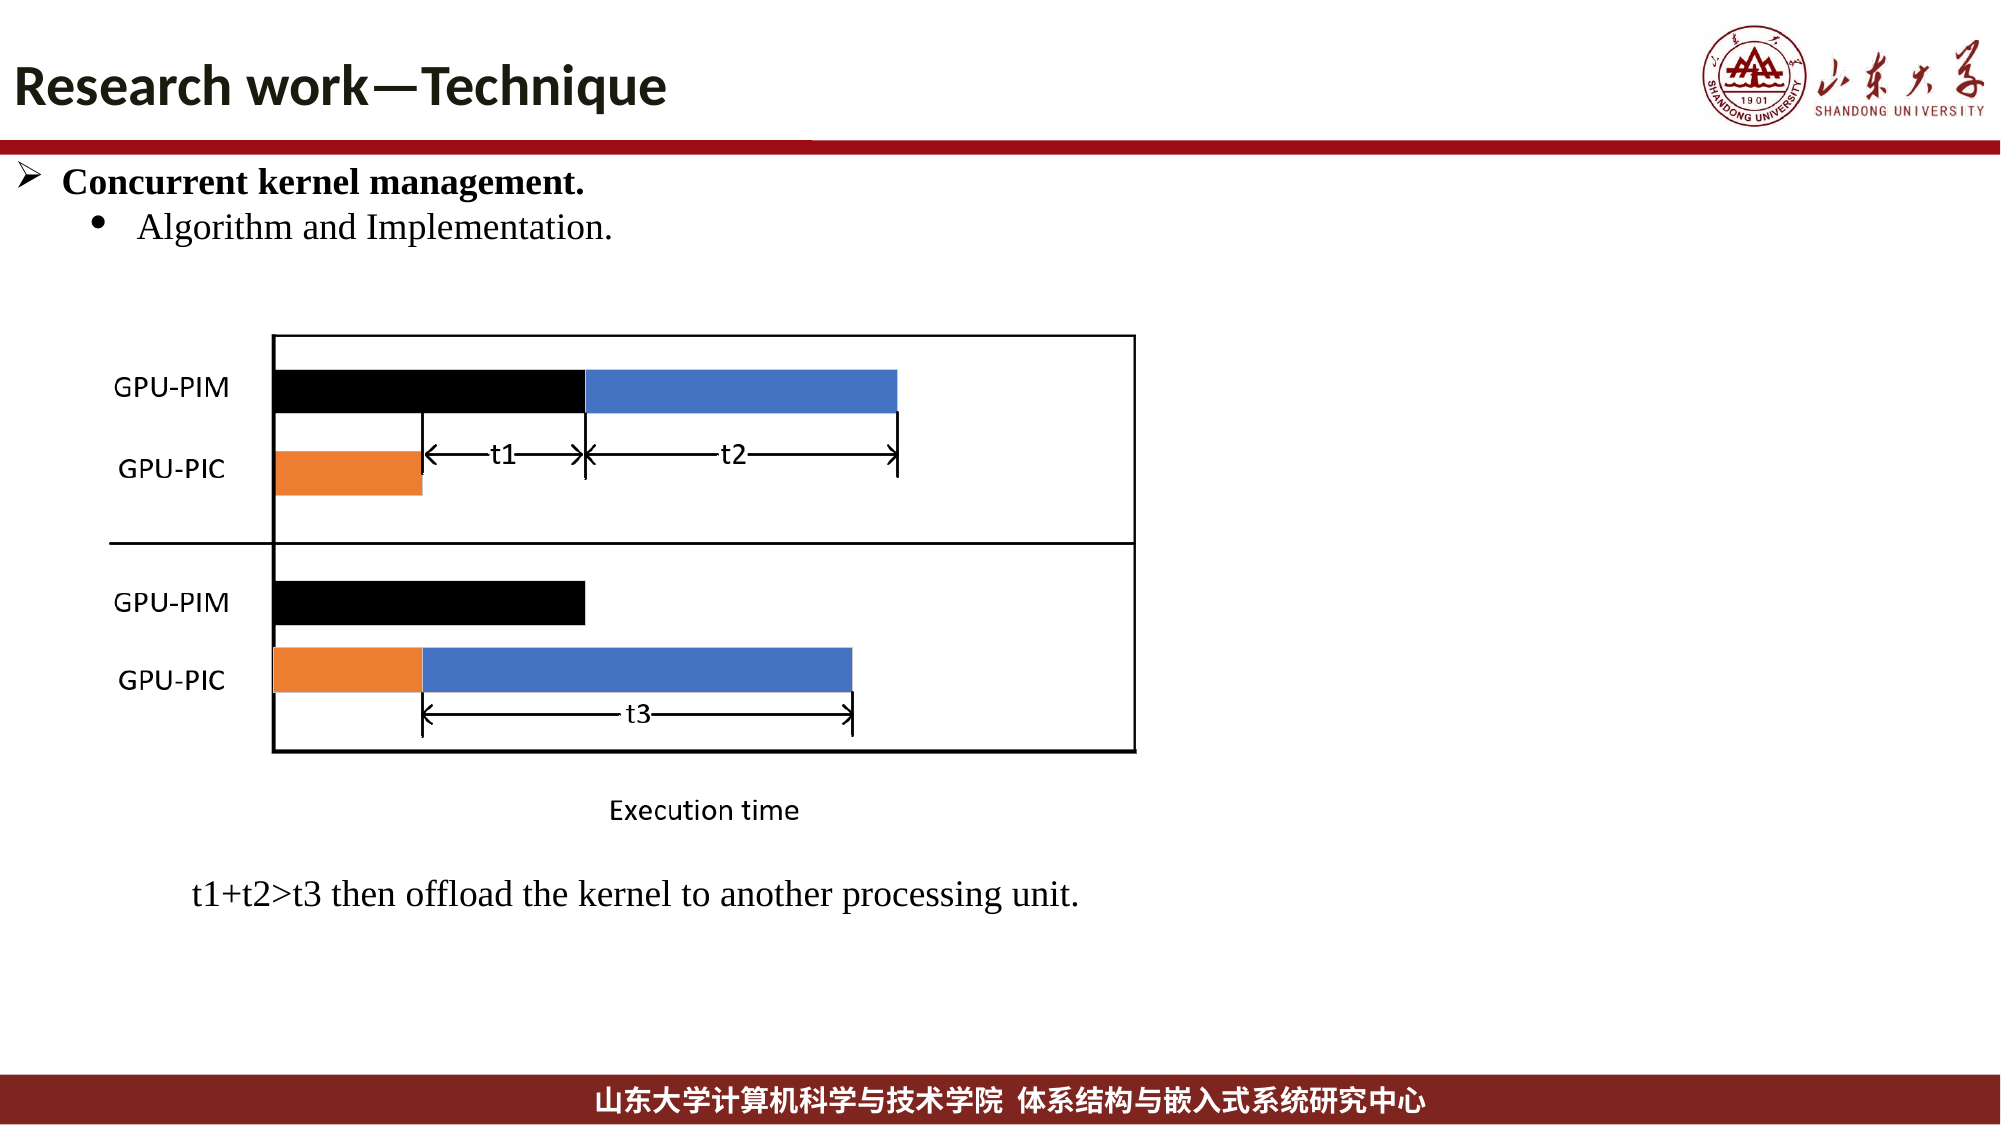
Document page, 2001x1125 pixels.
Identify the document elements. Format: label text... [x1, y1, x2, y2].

picture [91, 309, 1159, 839]
picture [1698, 21, 1985, 130]
text_box Concurrent kernel management. Algorithm and Implementation. [0, 149, 2000, 255]
text_box t1+t2>t3 then offload the kernel to another processing unit. [177, 861, 1244, 922]
title Research work—Technique [0, 48, 1575, 149]
